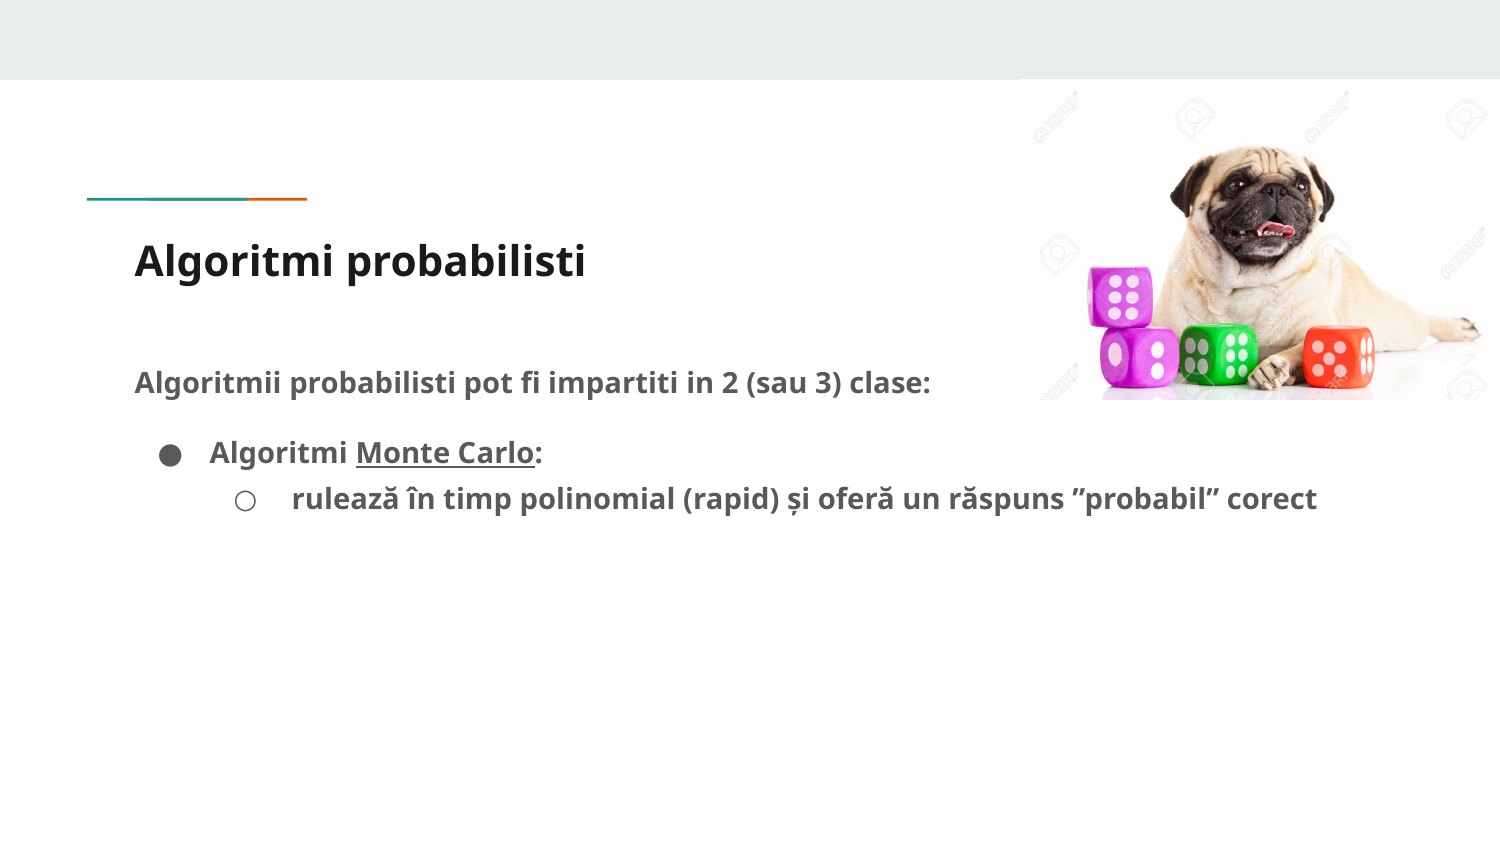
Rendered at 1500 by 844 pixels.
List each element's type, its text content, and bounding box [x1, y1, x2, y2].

title Algoritmi probabilisti [119, 216, 1013, 305]
picture [1019, 79, 1500, 400]
list Algoritmii probabilisti pot fi impartiti in 2 (sau 3) clase: Algoritmi Monte Carlo: rulează în timp polinomial (rapid) și oferă un răspuns ”probabil” corect [119, 341, 1381, 712]
